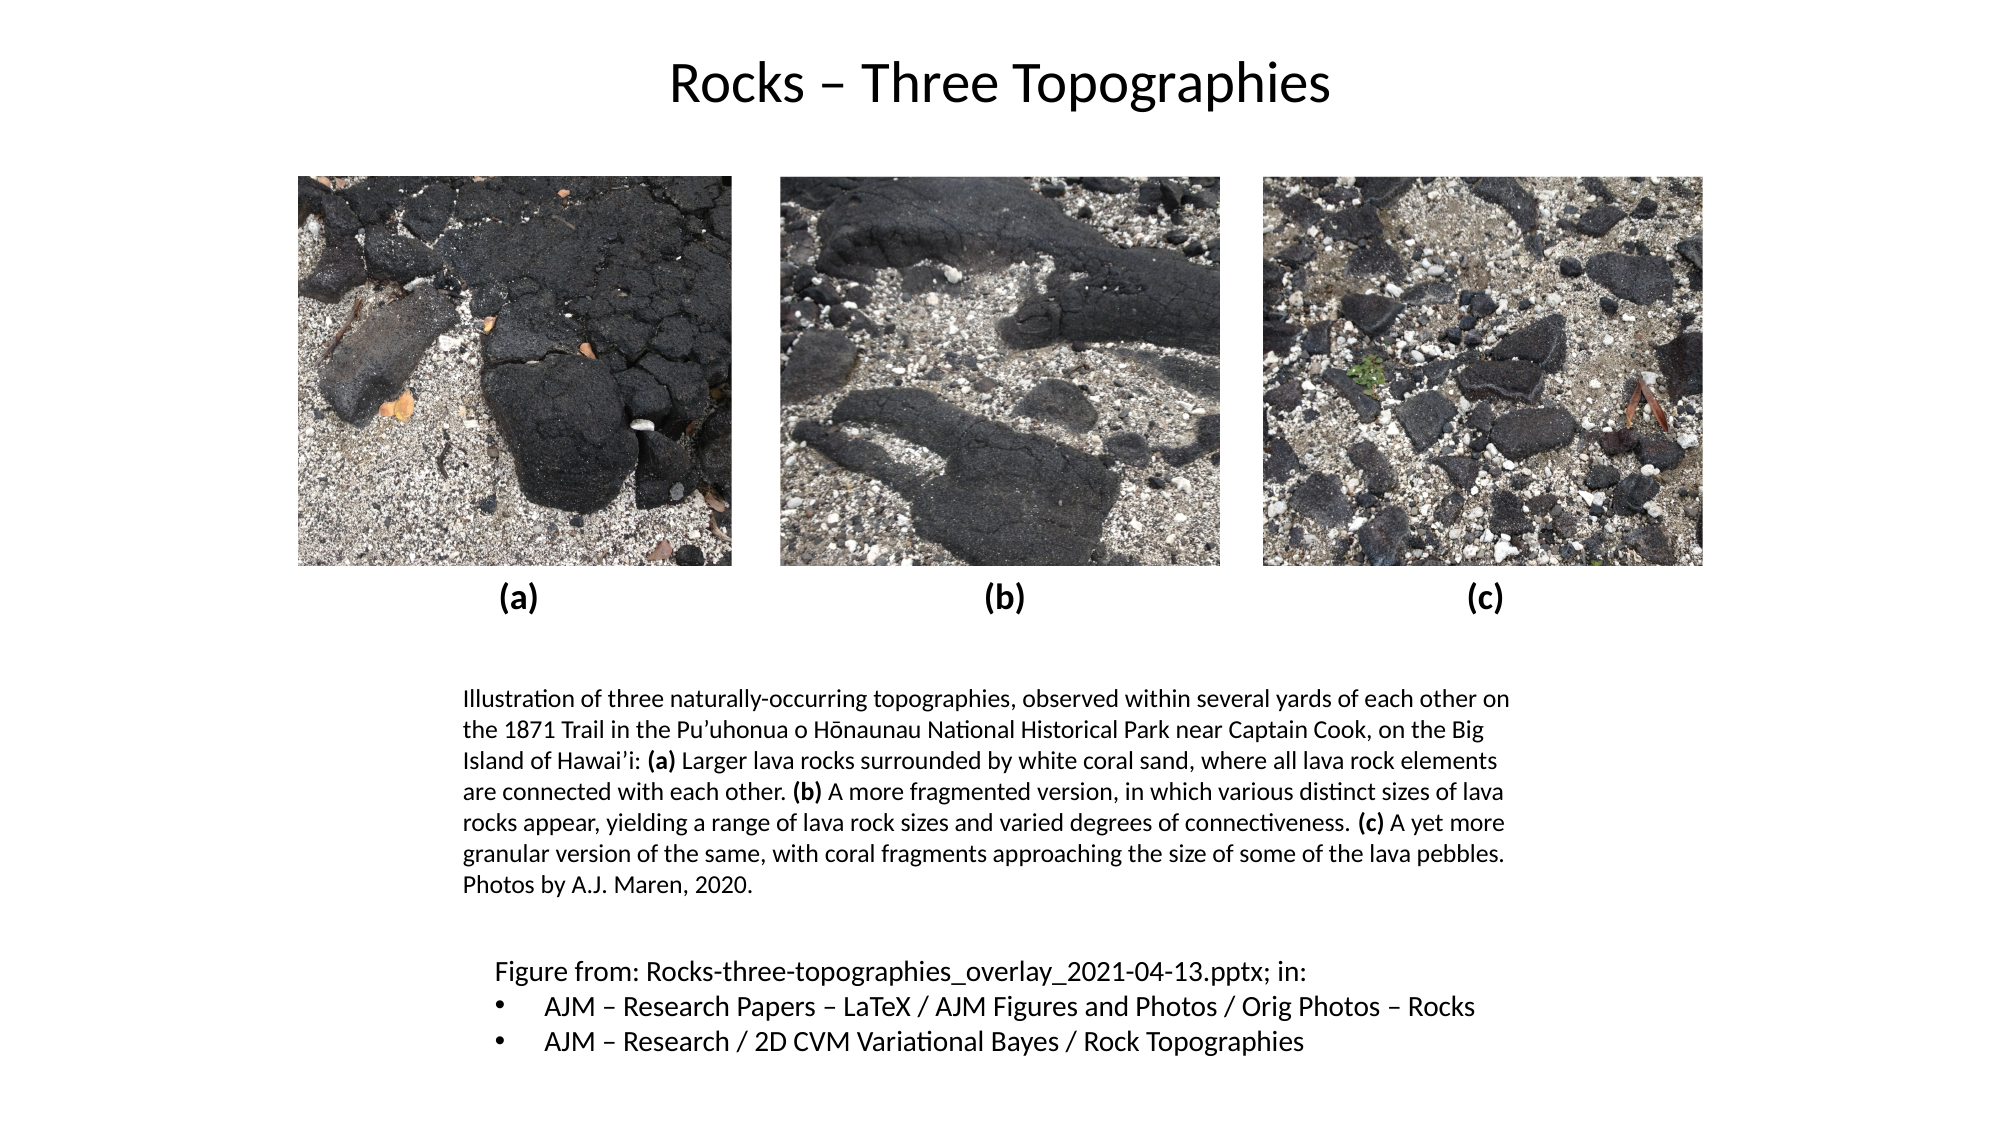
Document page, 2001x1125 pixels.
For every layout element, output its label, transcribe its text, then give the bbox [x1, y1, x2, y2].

text_box Rocks – Three Topographies [655, 36, 1348, 122]
text_box Illustration of three naturally-occurring topographies, observed within several yards of each other on the 1871 Trail in the Pu’uhonua o Hōnaunau National Historical Park near Captain Cook, on the Big Island of Hawai’i: (a) Larger lava rocks surrounded by white coral sand, where all lava rock elements are connected with each other. (b) A more fragmented version, in which various distinct sizes of lava rocks appear, yielding a range of lava rock sizes and varied degrees of connectiveness. (c) A yet more granular version of the same, with coral fragments approaching the size of some of the lava pebbles. Photos by A.J. Maren, 2020. [448, 674, 1552, 906]
picture [1263, 176, 1703, 566]
picture [298, 176, 732, 566]
text_box (a) [483, 566, 554, 625]
text_box (b) [969, 566, 1041, 625]
text_box Figure from: Rocks-three-topographies_overlay_2021-04-13.pptx; in: AJM – Research Papers – LaTeX / AJM Figures and Photos / Orig Photos – Rocks AJM – Research / 2D CVM Variational Bayes / Rock Topographies [480, 944, 1492, 1105]
text_box (c) [1451, 566, 1520, 625]
picture [780, 176, 1220, 566]
